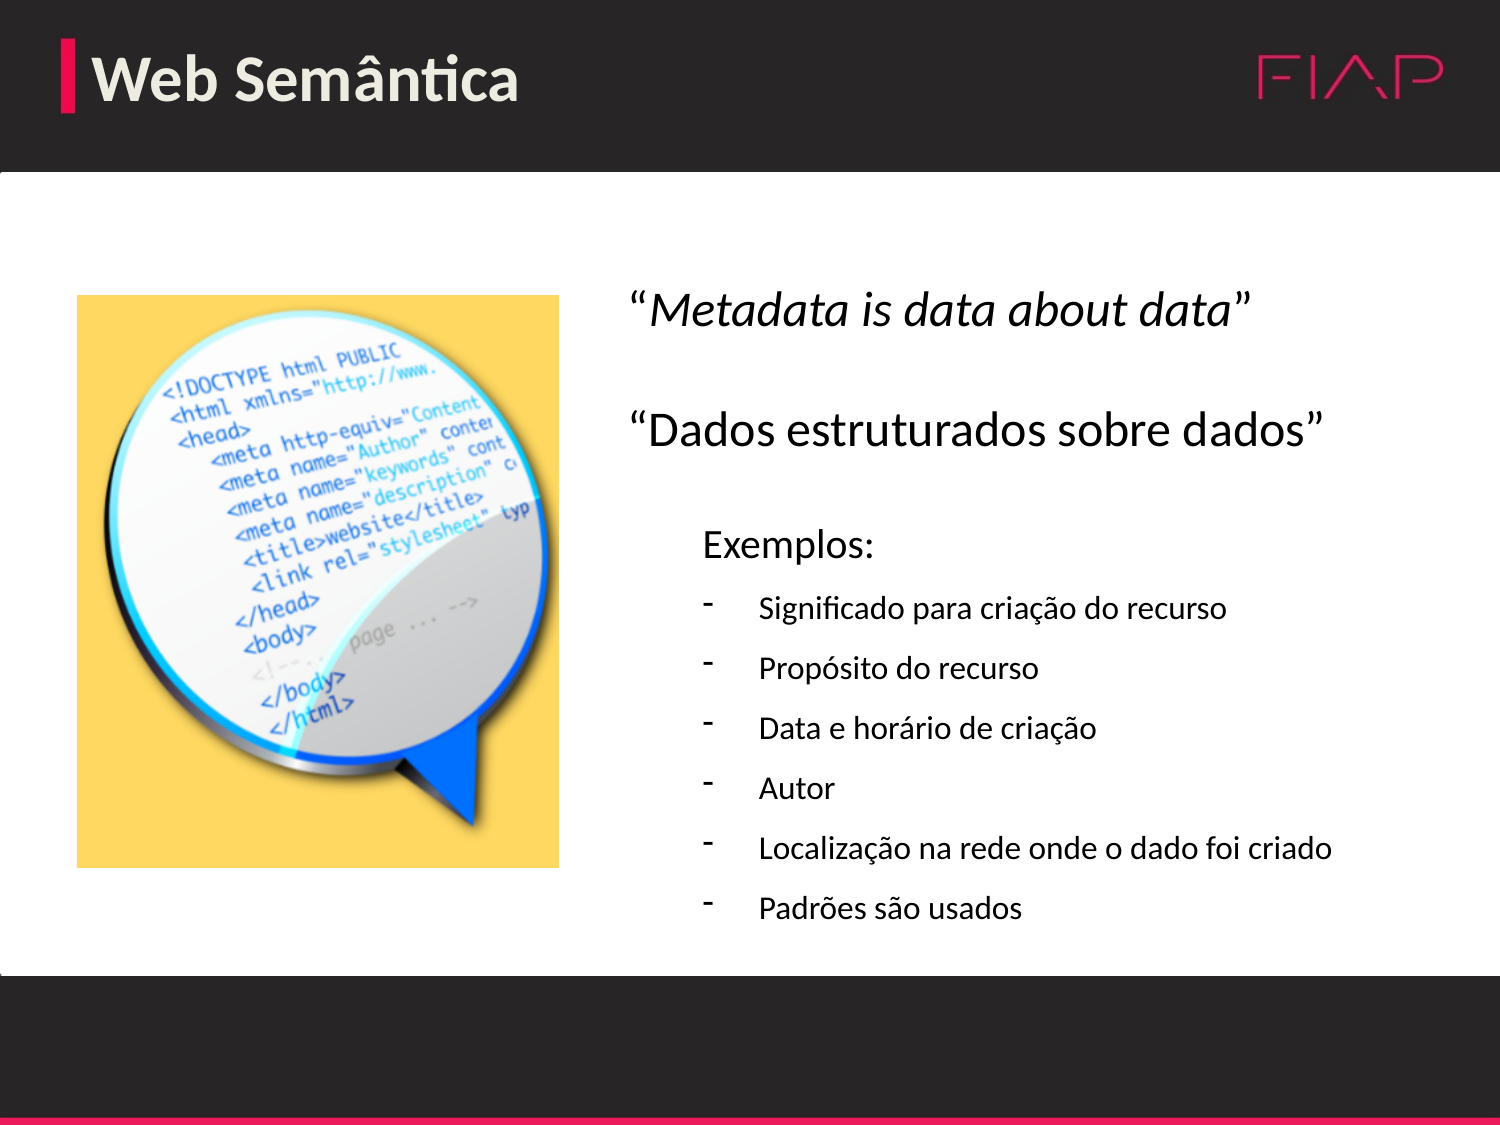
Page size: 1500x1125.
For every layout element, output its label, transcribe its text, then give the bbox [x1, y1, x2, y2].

picture [0, 0, 1500, 1117]
text_box Web Semântica [76, 42, 1427, 118]
text_box “Metadata is data about data” “Dados estruturados sobre dados” Exemplos: Significado para criação do recurso Propósito do recurso Data e horário de criação Autor Localização na rede onde o dado foi criado Padrões são usados [612, 268, 1459, 934]
